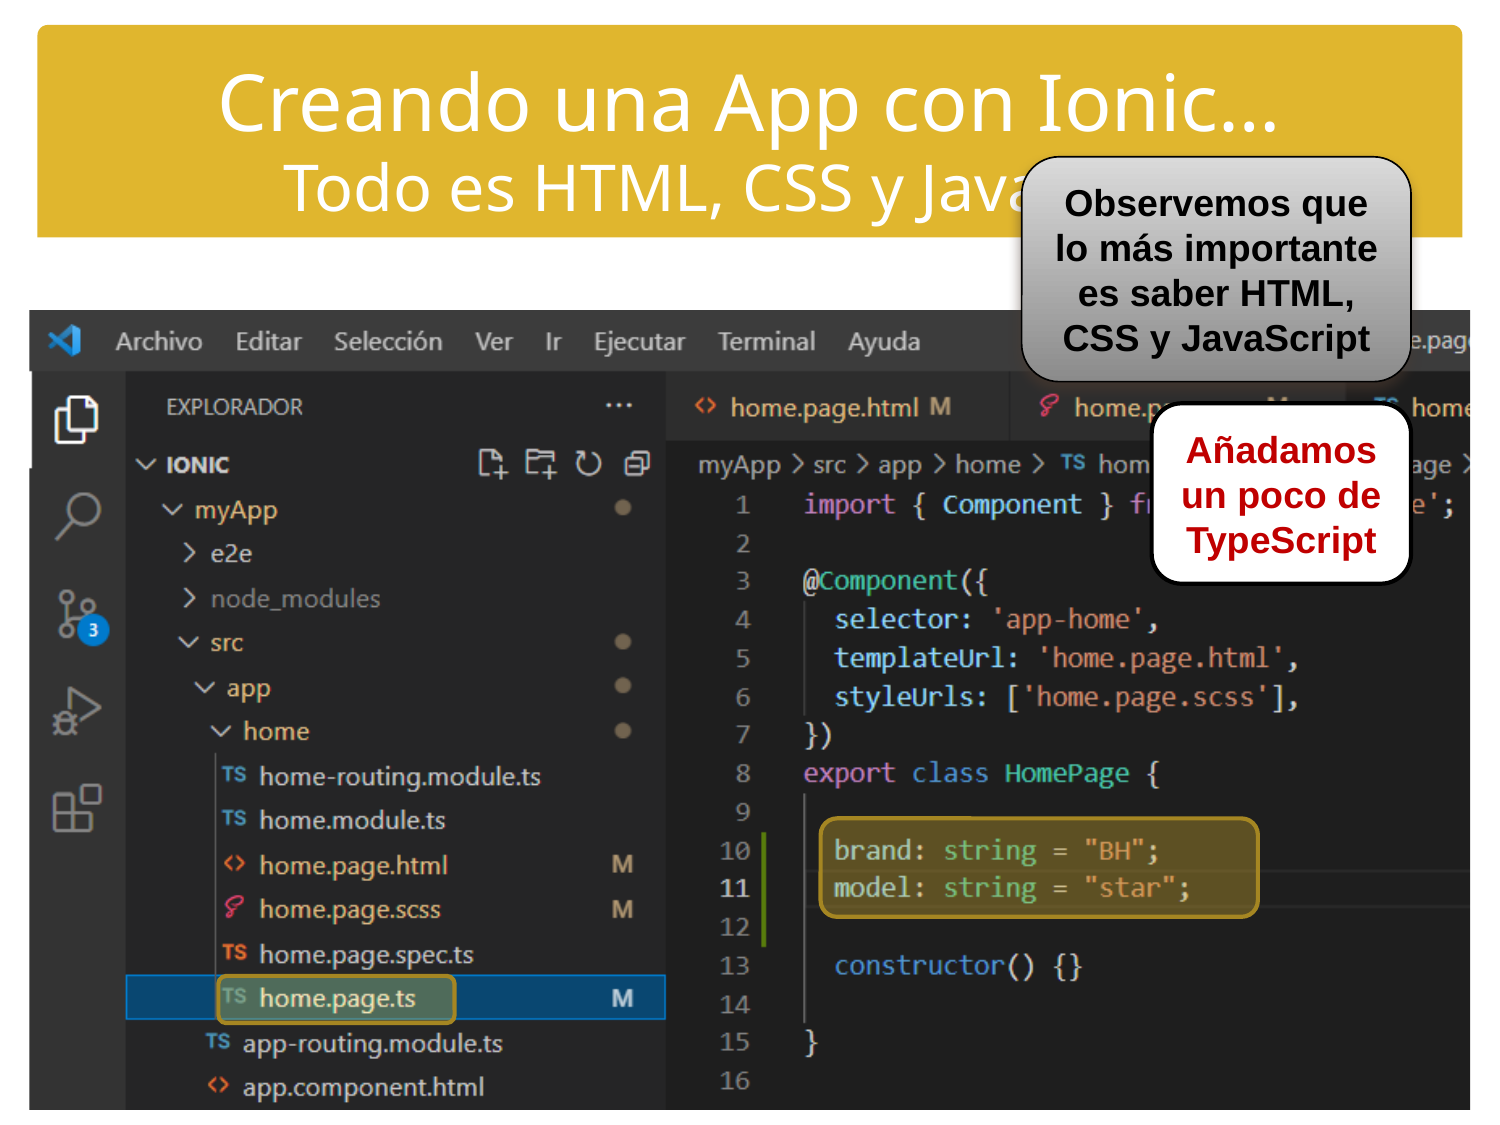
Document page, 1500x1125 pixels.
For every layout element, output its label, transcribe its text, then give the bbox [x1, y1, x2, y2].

title Creando una App con Ionic… Todo es HTML, CSS y JavaScript [50, 45, 1450, 233]
text_box Observemos que lo más importante es saber HTML, CSS y JavaScript [1020, 155, 1412, 308]
picture [29, 310, 1471, 1111]
